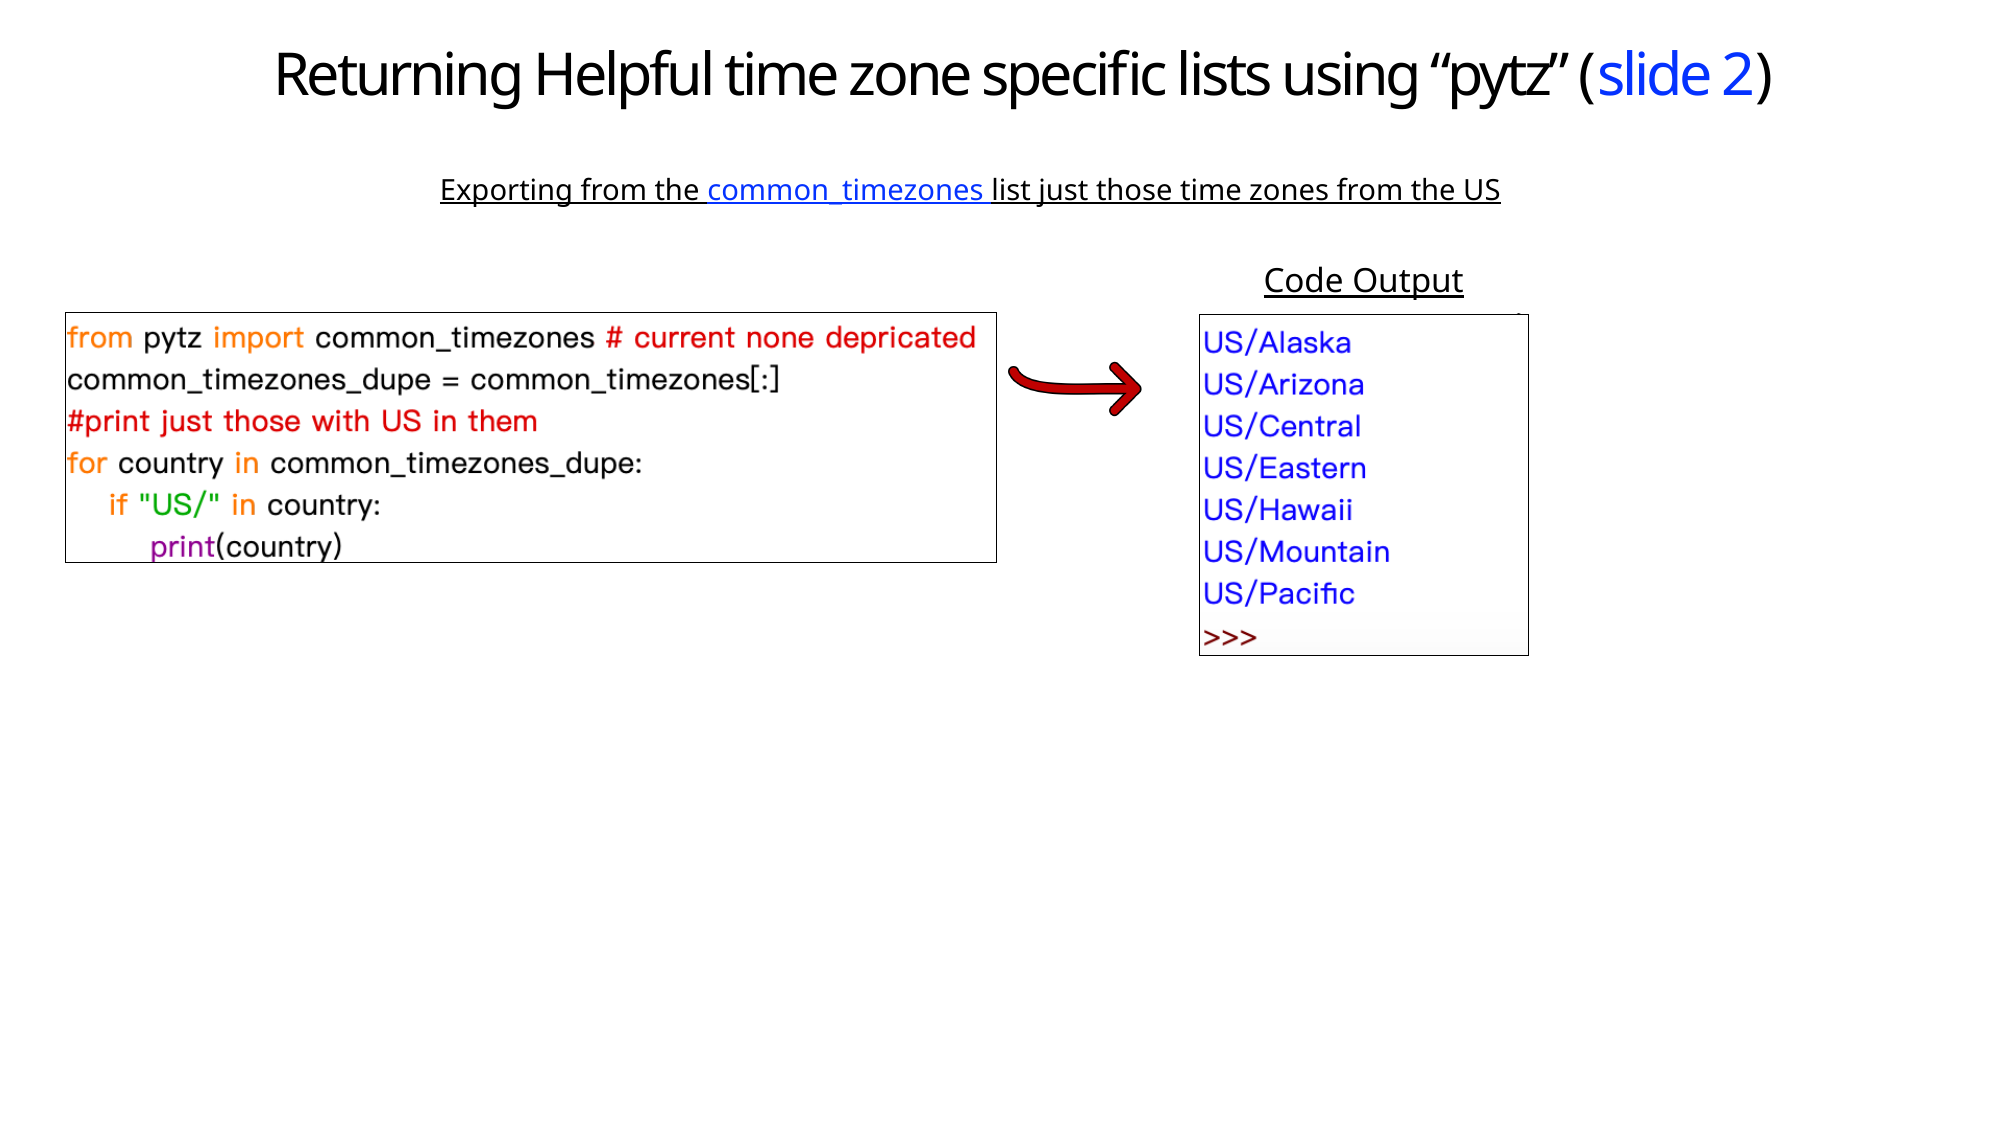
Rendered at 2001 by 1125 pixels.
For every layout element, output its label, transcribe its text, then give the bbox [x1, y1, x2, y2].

text_box Exporting from the common_timezones list just those time zones from the US [425, 163, 1719, 214]
text_box Returning Helpful time zone specific lists using “pytz” (slide 2) [232, 8, 1815, 146]
text_box Code Output [1197, 252, 1530, 307]
picture [1198, 313, 1529, 656]
picture [65, 312, 1147, 563]
